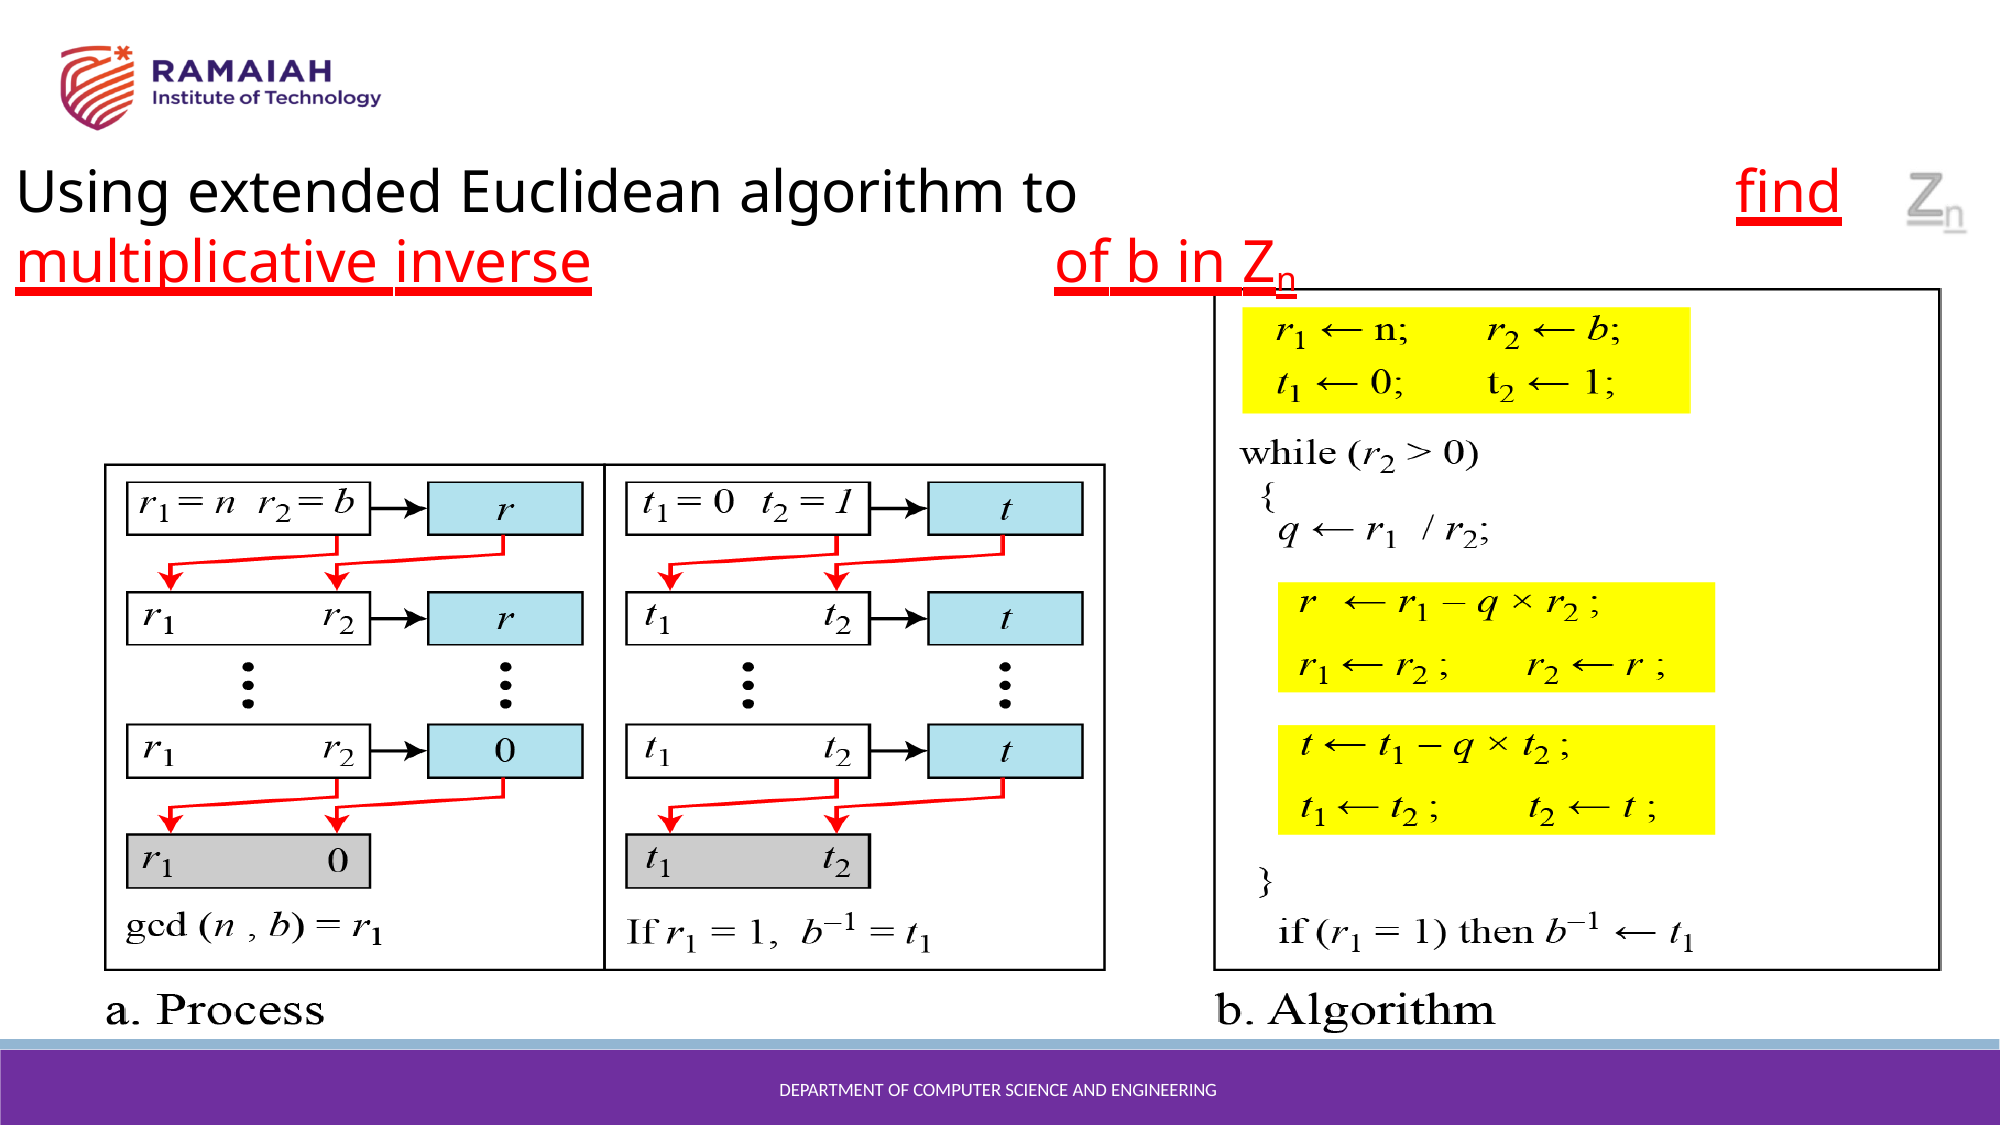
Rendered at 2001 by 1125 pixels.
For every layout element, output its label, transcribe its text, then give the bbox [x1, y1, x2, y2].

picture [104, 288, 1942, 1033]
title Using extended Euclidean algorithm to find multiplicative inverse of b in Zn [8, 152, 1970, 343]
footer DEPARTMENT OF COMPUTER SCIENCE AND ENGINEERING [777, 1079, 1224, 1125]
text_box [1868, 136, 1992, 267]
picture [59, 44, 382, 131]
